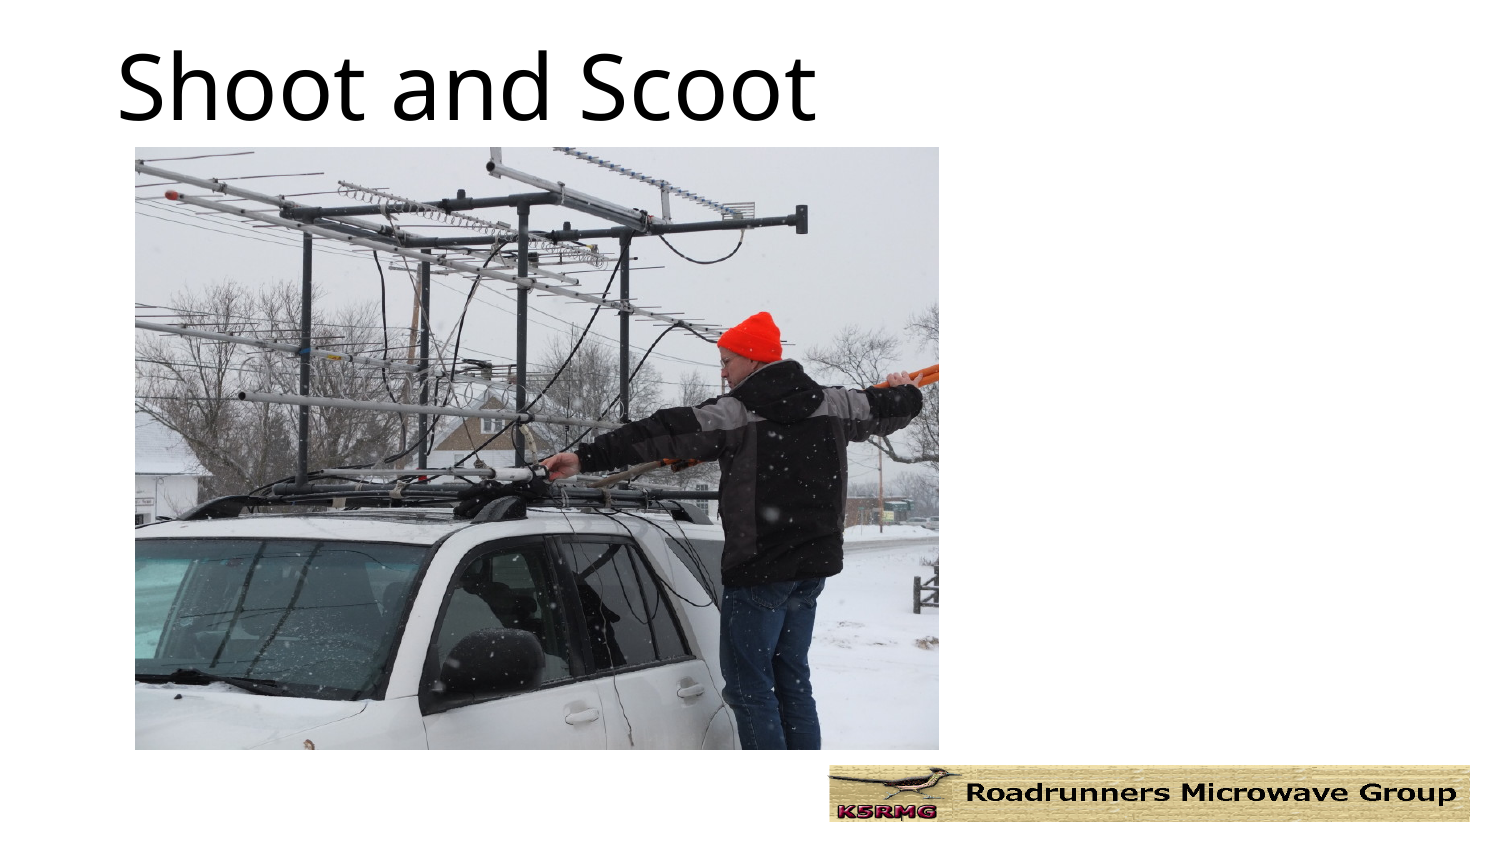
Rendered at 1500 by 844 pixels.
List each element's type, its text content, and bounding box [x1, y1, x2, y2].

text_box Shoot and Scoot [101, 32, 1395, 150]
picture [827, 764, 1471, 822]
picture [134, 147, 939, 751]
